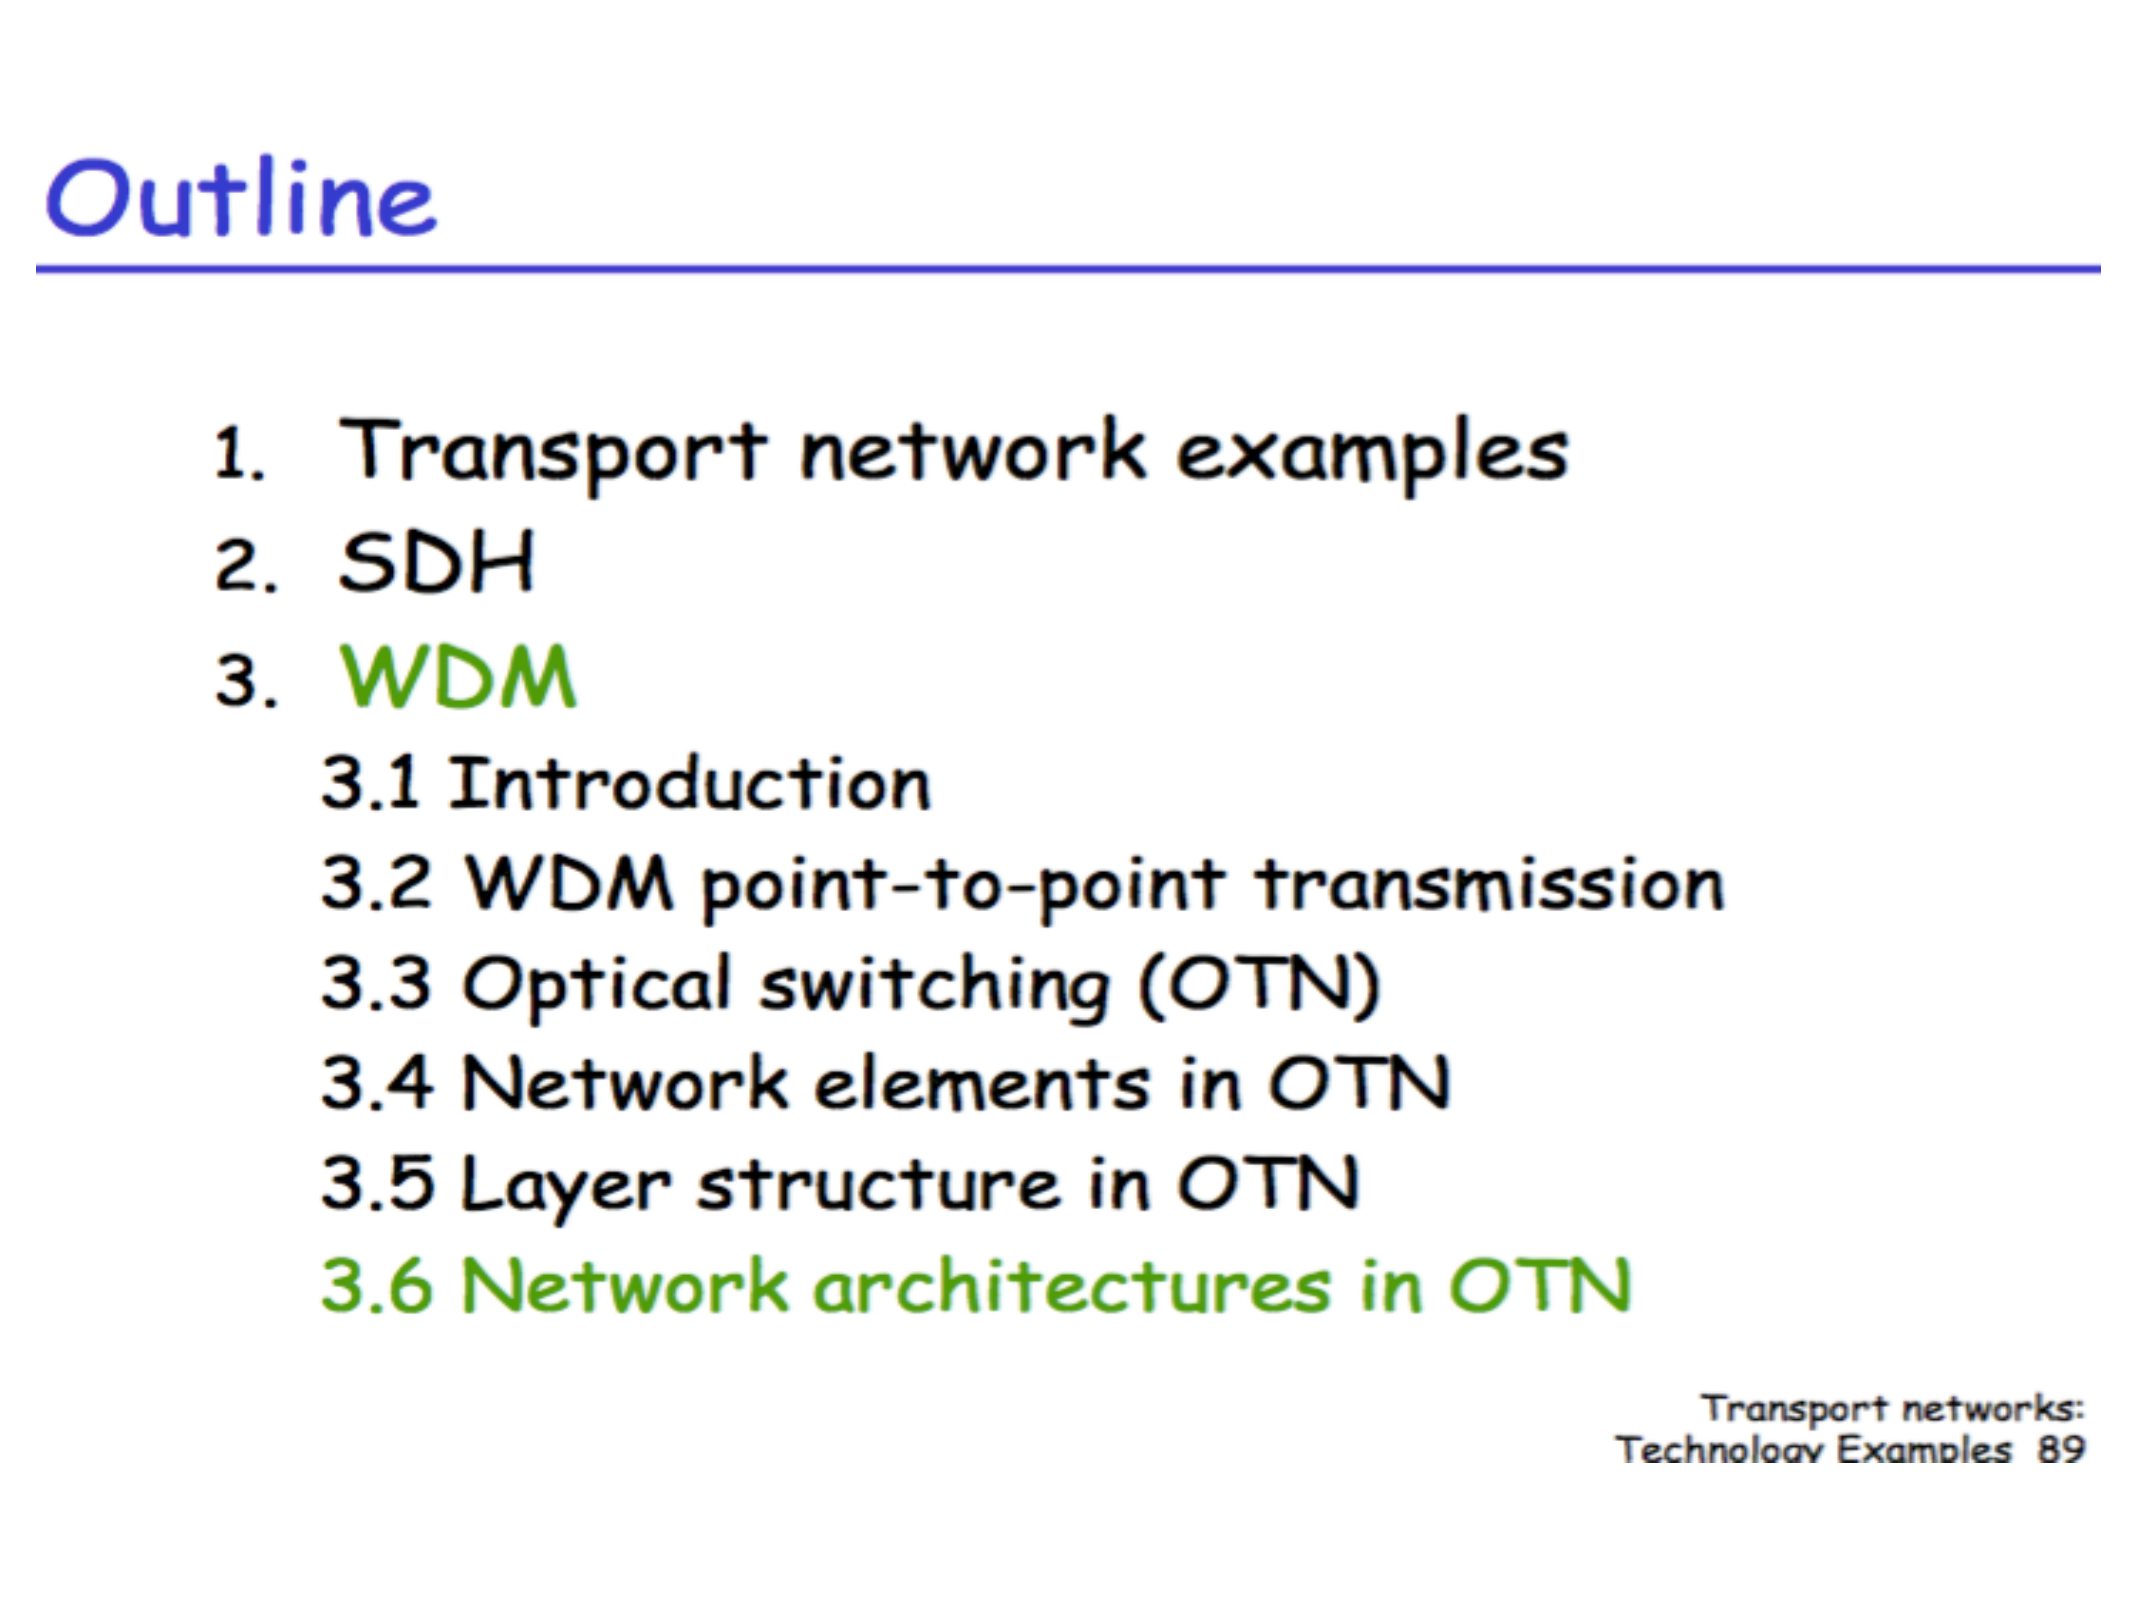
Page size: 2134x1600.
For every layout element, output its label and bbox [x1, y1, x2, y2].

picture [36, 131, 2101, 1463]
